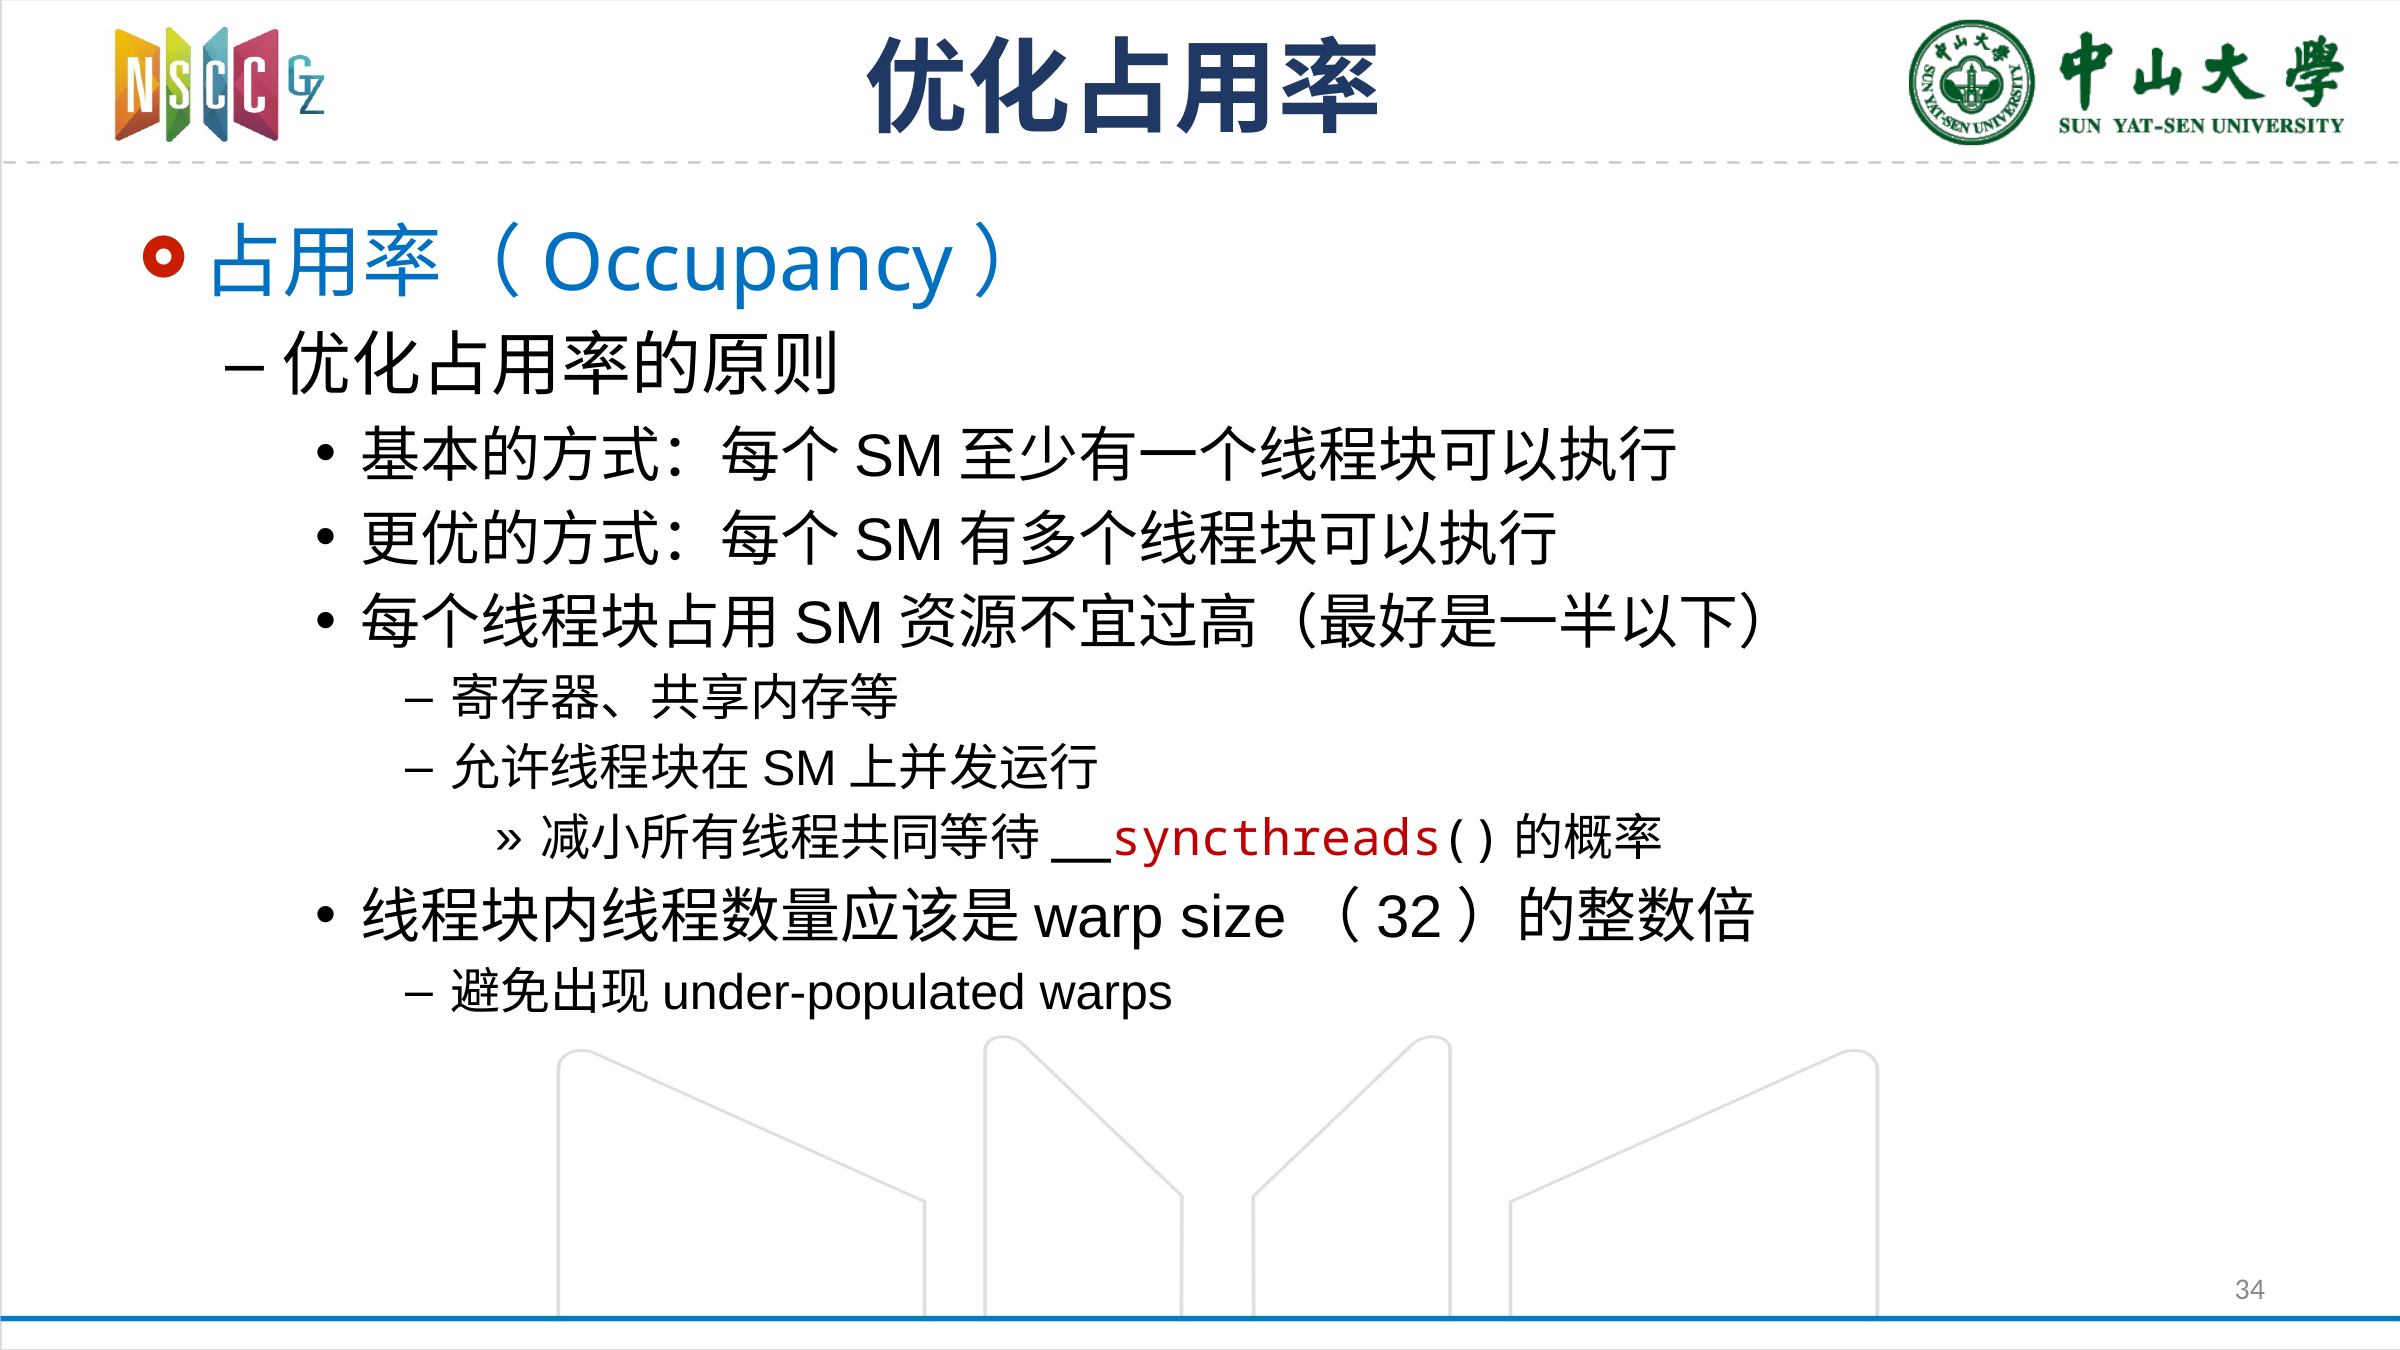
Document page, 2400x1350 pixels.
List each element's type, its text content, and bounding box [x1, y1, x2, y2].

list 占用率（Occupancy） 优化占用率的原则 基本的方式：每个SM至少有一个线程块可以执行 更优的方式：每个SM有多个线程块可以执行 每个线程块占用SM资源不宜过高（最好是一半以下） 寄存器、共享内存等 允许线程块在SM上并发运行 减小所有线程共同等待__syncthreads()的概率 线程块内线程数量应该是warp size（32）的整数倍 避免出现under-populated warps [120, 202, 2280, 1206]
slide_number 34 [1719, 1251, 2280, 1324]
title 优化占用率 [349, 13, 1897, 153]
picture [0, 0, 2400, 1350]
